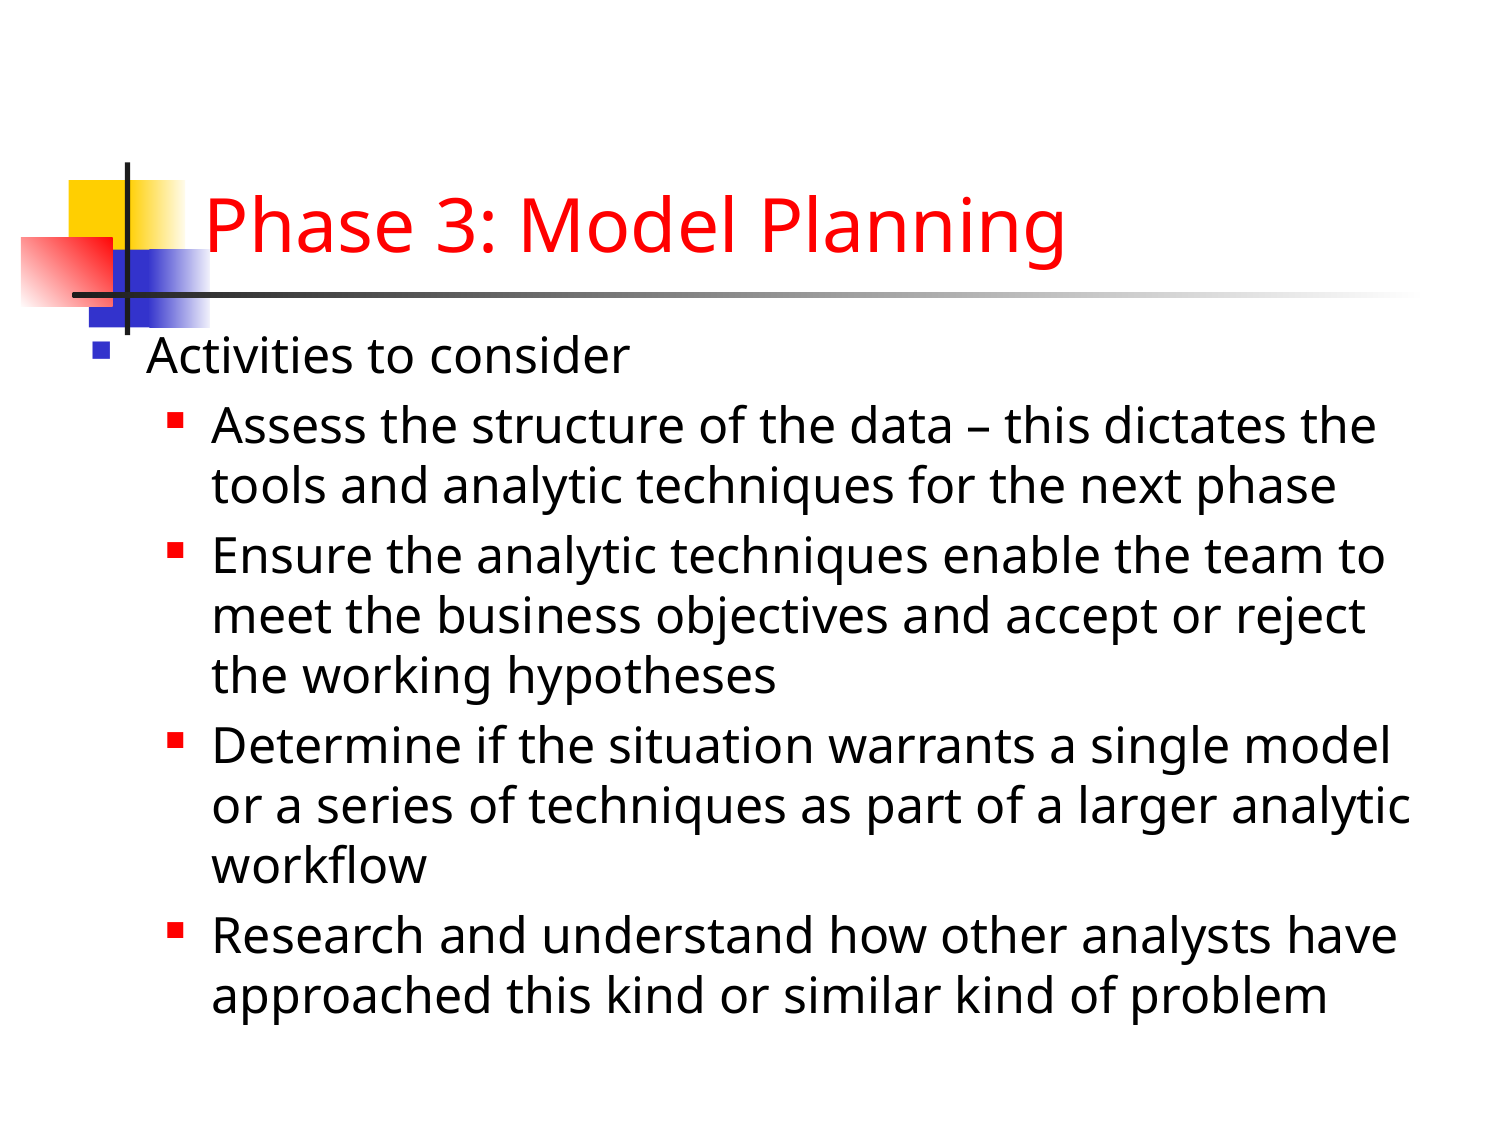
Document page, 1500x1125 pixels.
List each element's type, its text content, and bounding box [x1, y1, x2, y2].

title Phase 3: Model Planning [188, 128, 1091, 276]
list Activities to consider Assess the structure of the data – this dictates the tools and analytic techniques for the next phase Ensure the analytic techniques enable the team to meet the business objectives and accept or reject the working hypotheses Determine if the situation warrants a single model or a series of techniques as part of a larger analytic workflow Research and understand how other analysts have approached this kind or similar kind of problem [74, 316, 1463, 1125]
